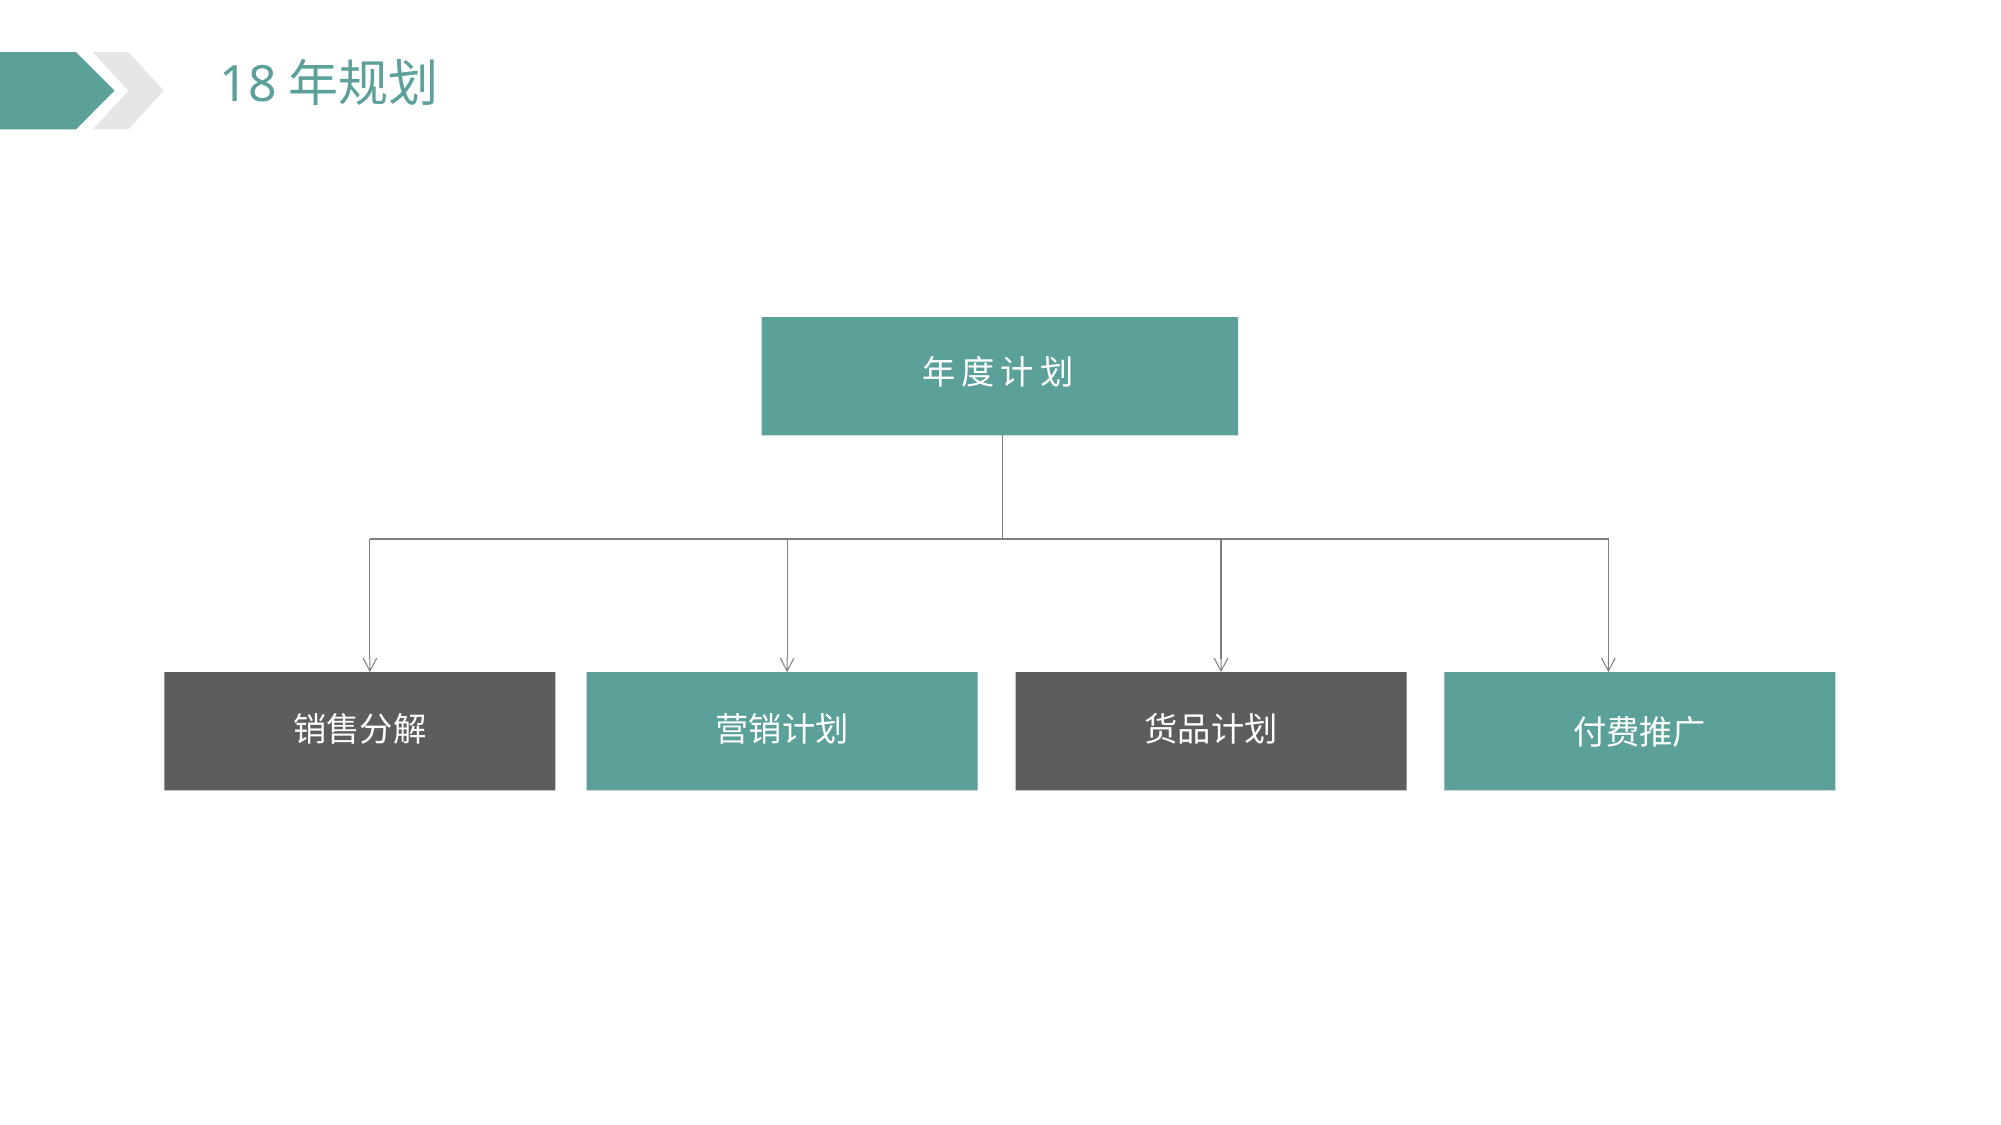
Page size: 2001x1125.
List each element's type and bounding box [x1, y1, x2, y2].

text_box [586, 672, 978, 791]
text_box [1444, 672, 1836, 791]
text_box [1015, 672, 1407, 791]
text_box [164, 672, 556, 791]
text_box [369, 435, 1609, 673]
text_box [761, 317, 1239, 436]
